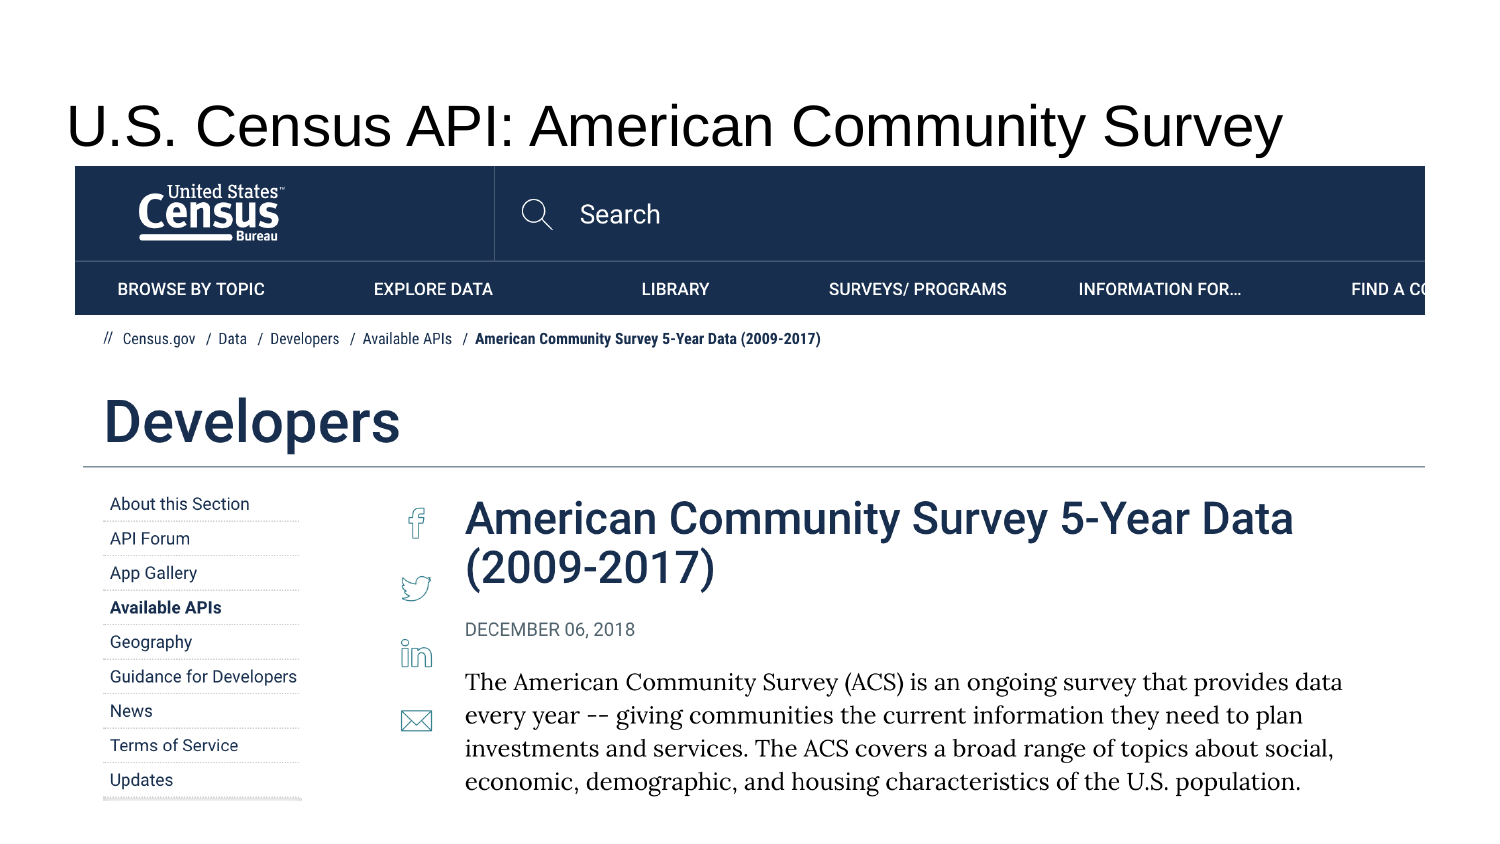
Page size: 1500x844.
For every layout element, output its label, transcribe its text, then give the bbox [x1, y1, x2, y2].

picture [74, 166, 1426, 801]
title U.S. Census API: American Community Survey [51, 72, 1449, 167]
